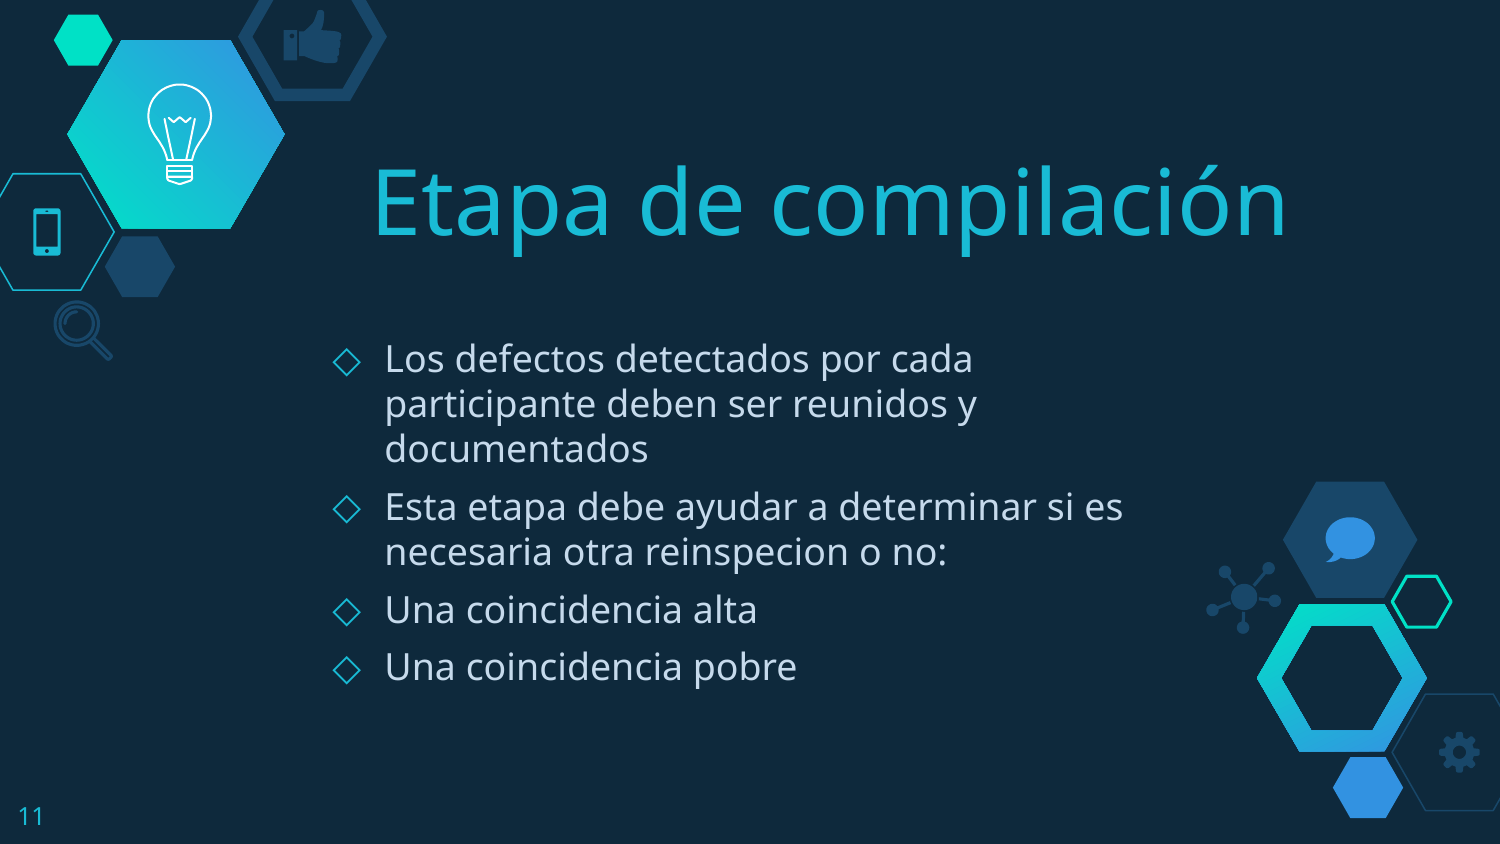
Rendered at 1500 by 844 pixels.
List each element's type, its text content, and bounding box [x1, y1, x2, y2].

list Los defectos detectados por cada participante deben ser reunidos y documentados Esta etapa debe ayudar a determinar si es necesaria otra reinspecion o no: Una coincidencia alta Una coincidencia pobre [294, 320, 1190, 593]
slide_number 11 [2, 785, 93, 844]
title Etapa de compilación [355, 95, 1385, 270]
